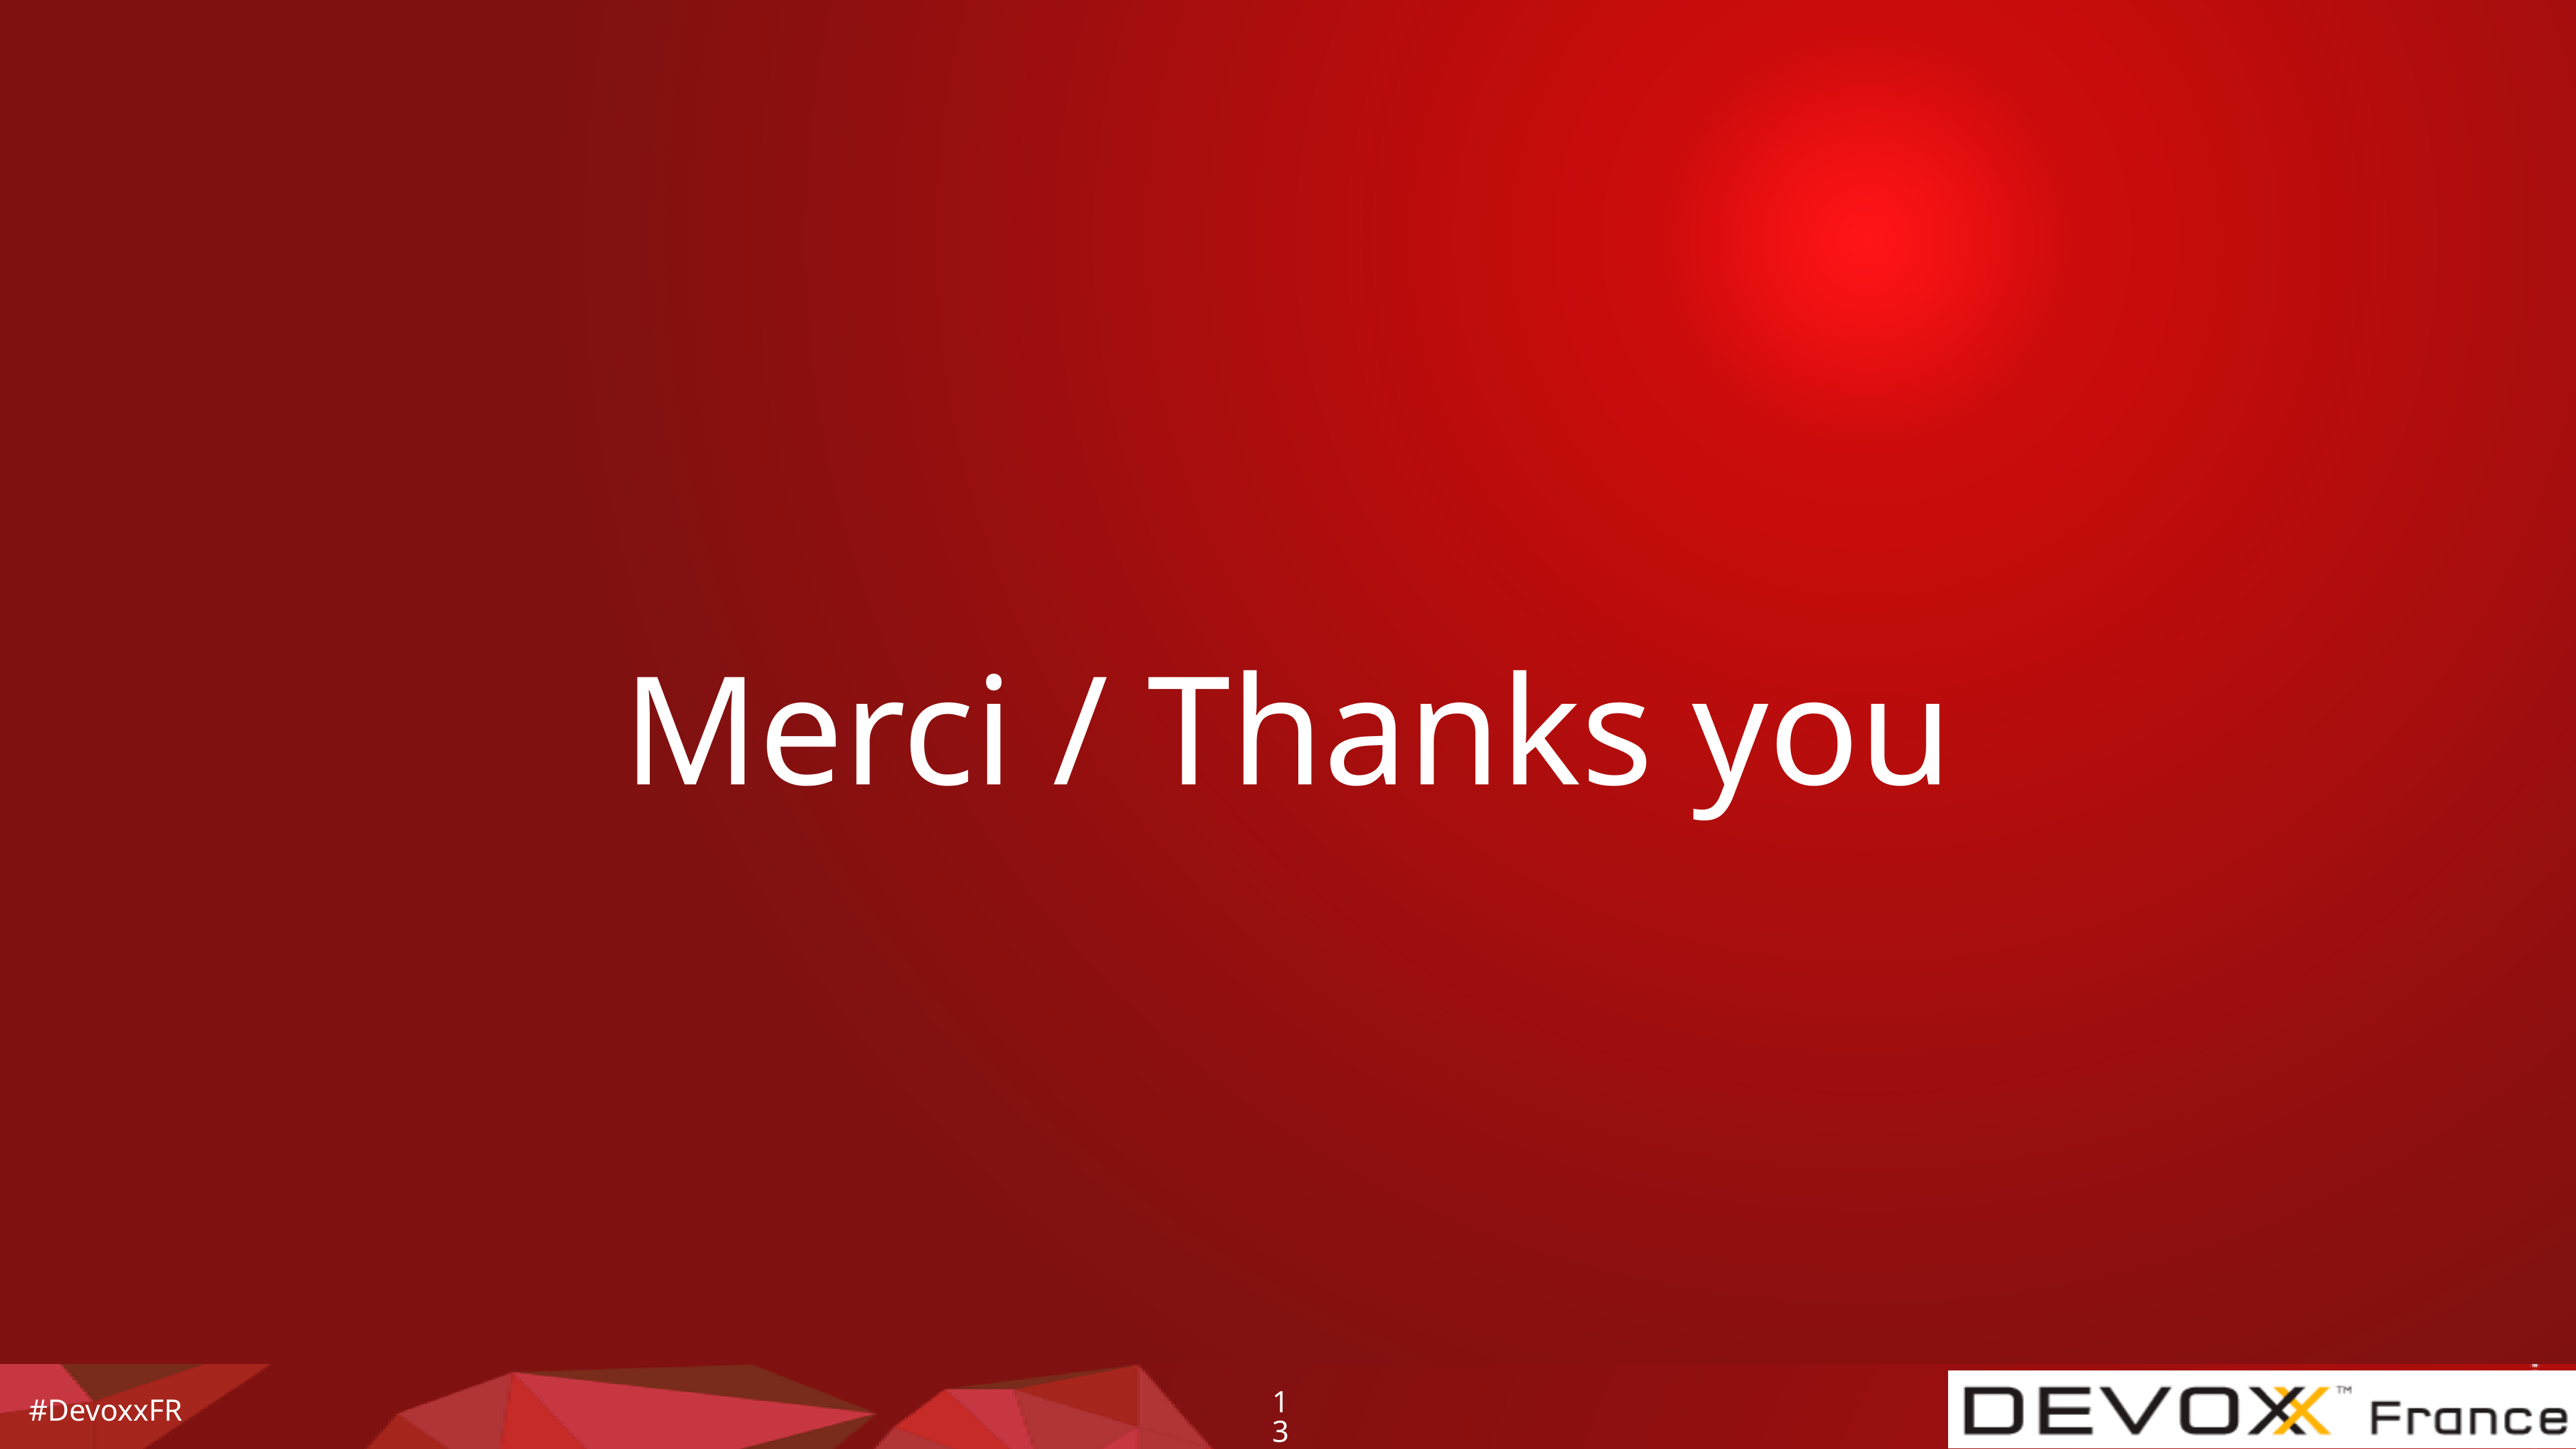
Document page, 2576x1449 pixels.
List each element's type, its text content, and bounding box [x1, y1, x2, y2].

picture [0, 0, 2576, 1449]
title Merci / Thanks you [510, 478, 2066, 971]
slide_number 13 [1264, 1375, 1310, 1427]
